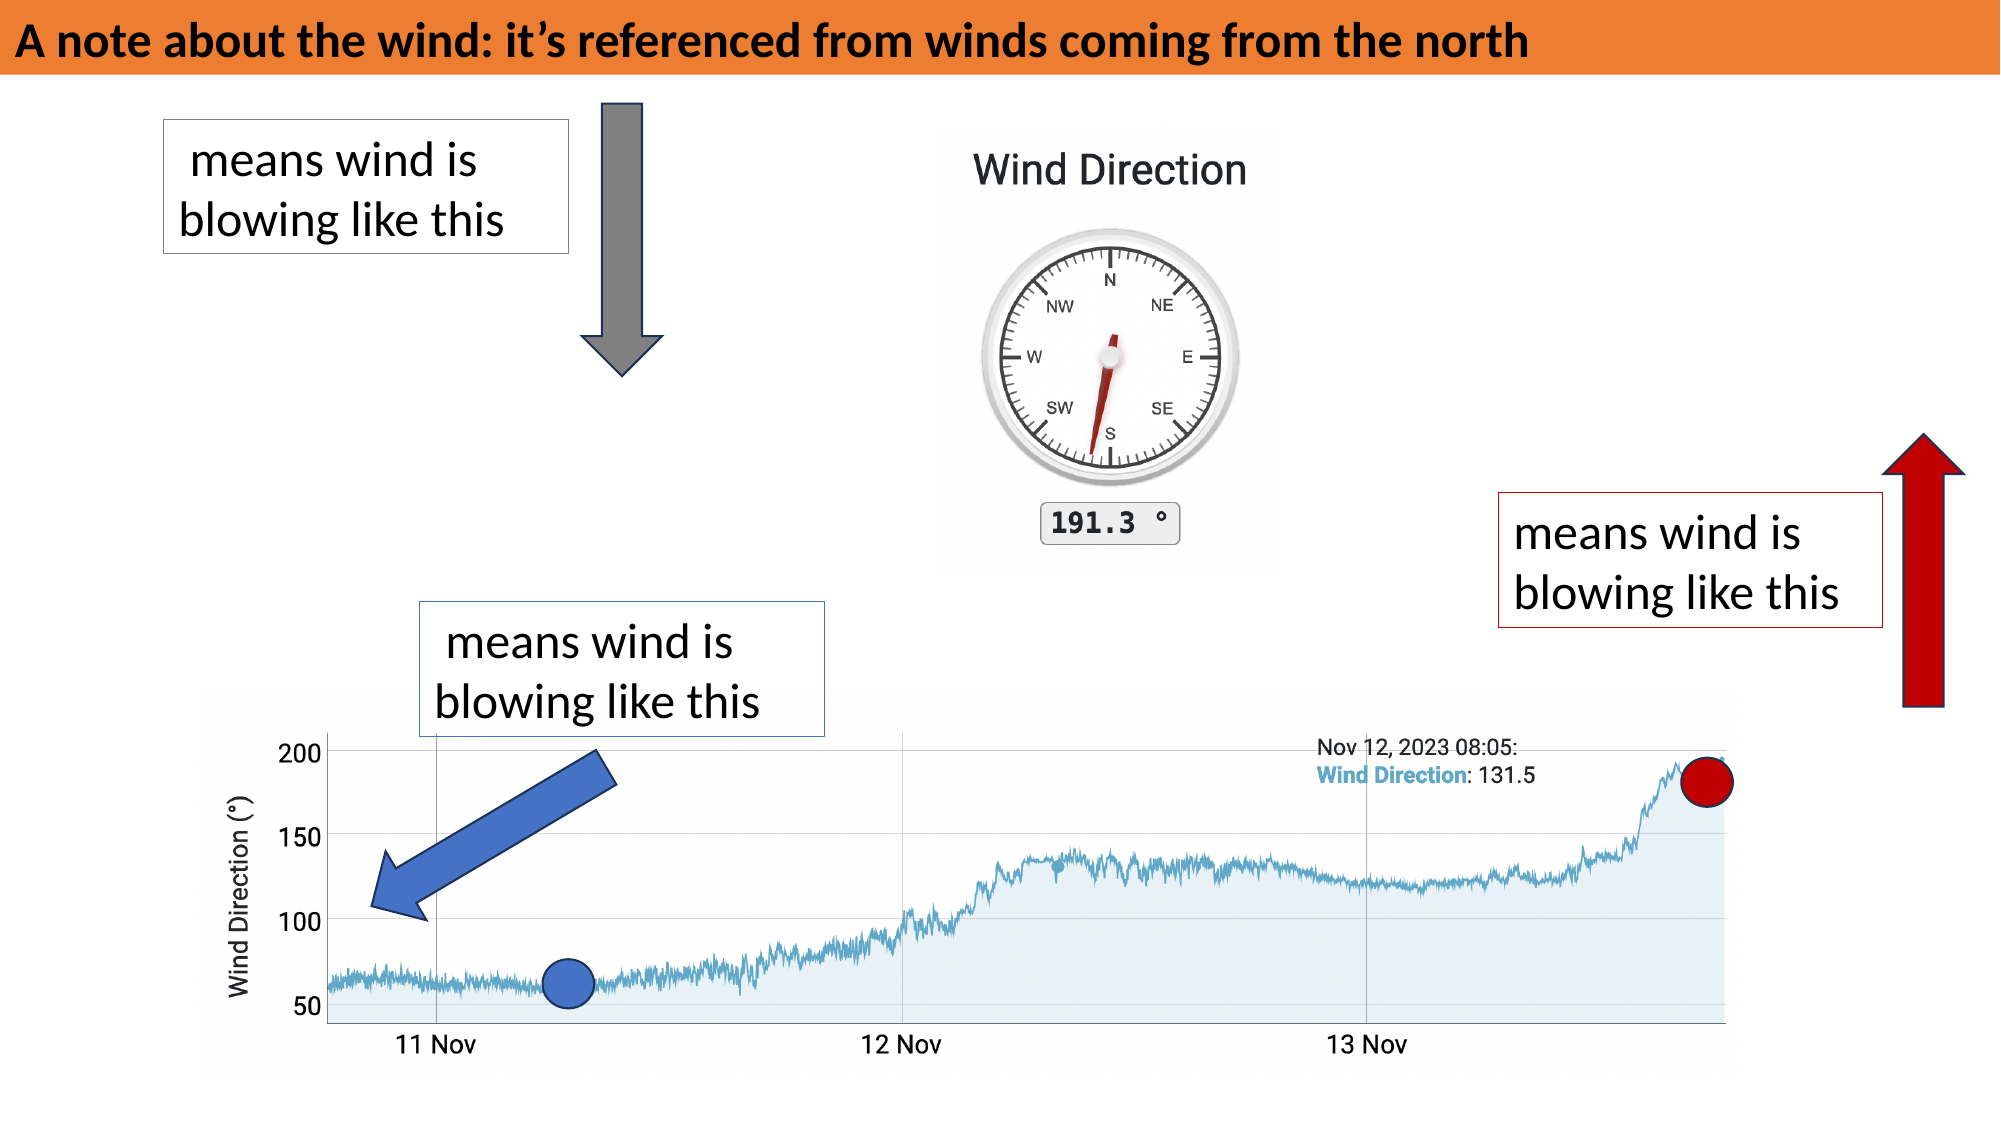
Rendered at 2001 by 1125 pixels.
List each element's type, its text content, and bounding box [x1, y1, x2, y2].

picture [937, 125, 1280, 576]
text_box A note about the wind: it’s referenced from winds coming from the north [0, 0, 2000, 75]
picture [197, 690, 1739, 1077]
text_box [163, 103, 663, 377]
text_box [352, 601, 825, 877]
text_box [1498, 434, 1964, 707]
